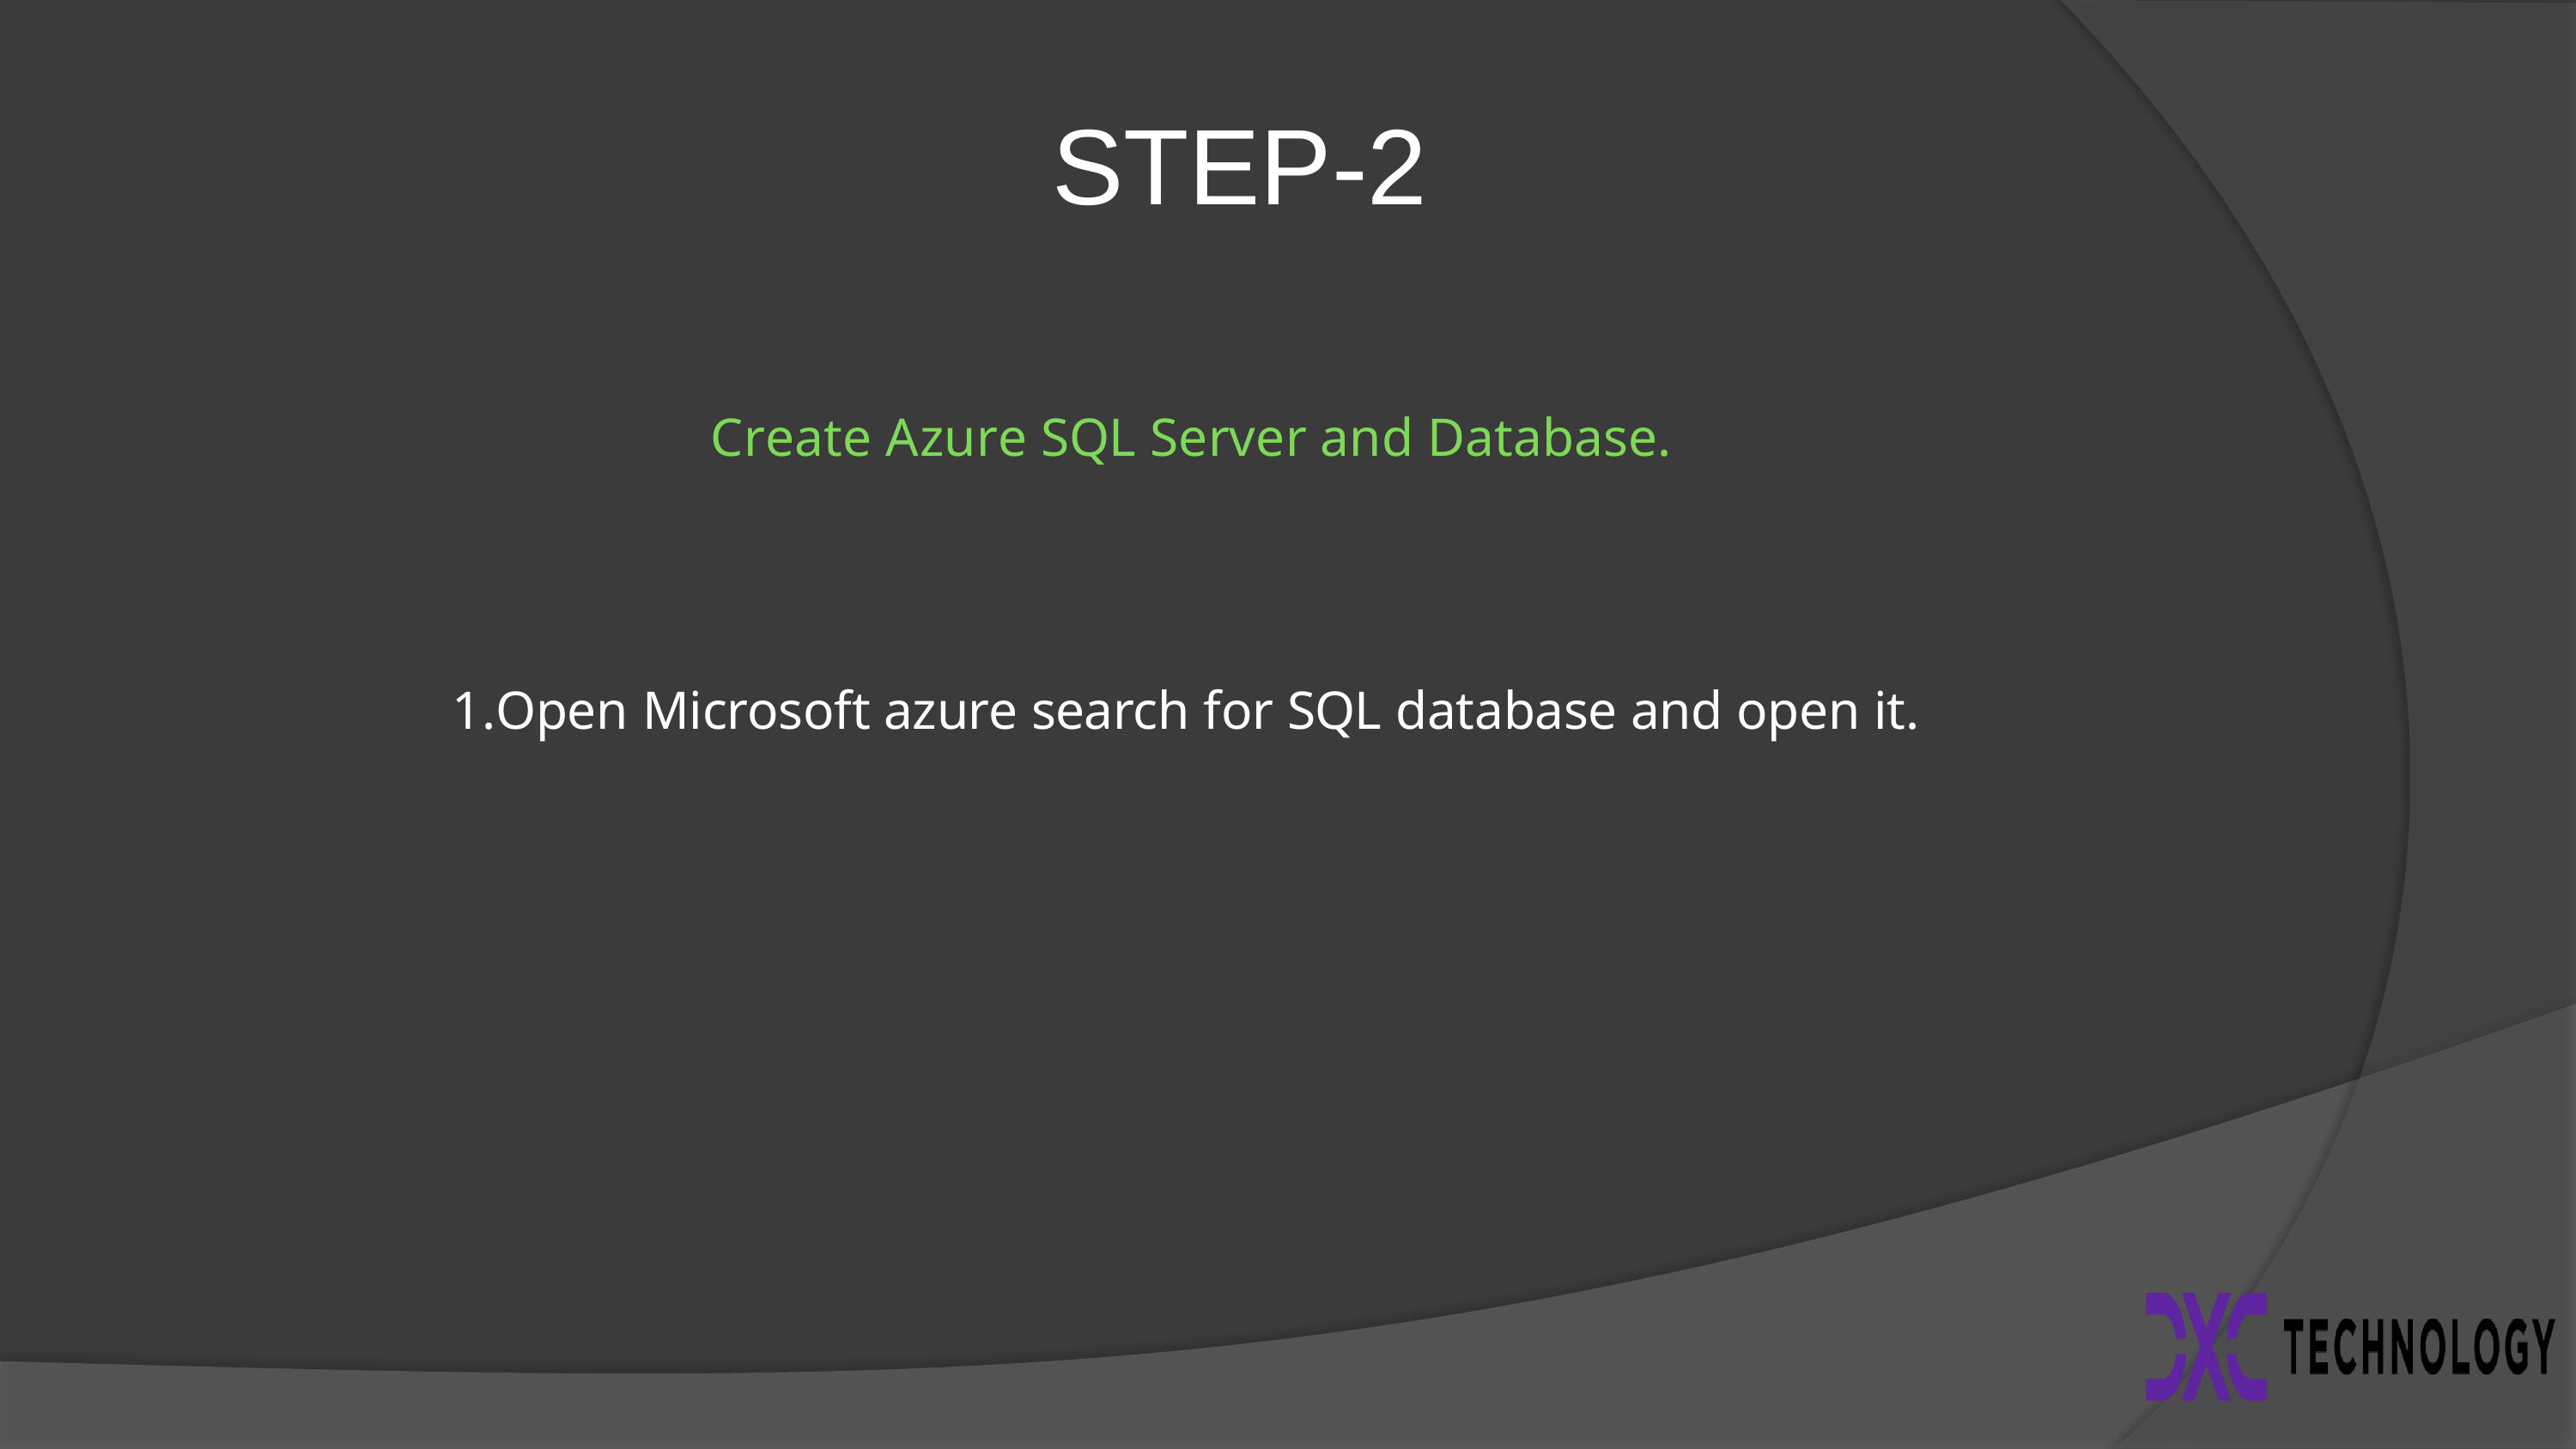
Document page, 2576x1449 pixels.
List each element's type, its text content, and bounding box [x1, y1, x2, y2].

picture [2124, 1246, 2576, 1449]
text_box STEP-2 [1039, 91, 1441, 233]
title Create Azure SQL Server and Database. [708, 312, 1816, 557]
text_box 1.Open Microsoft azure search for SQL database and open it. [450, 659, 2096, 817]
